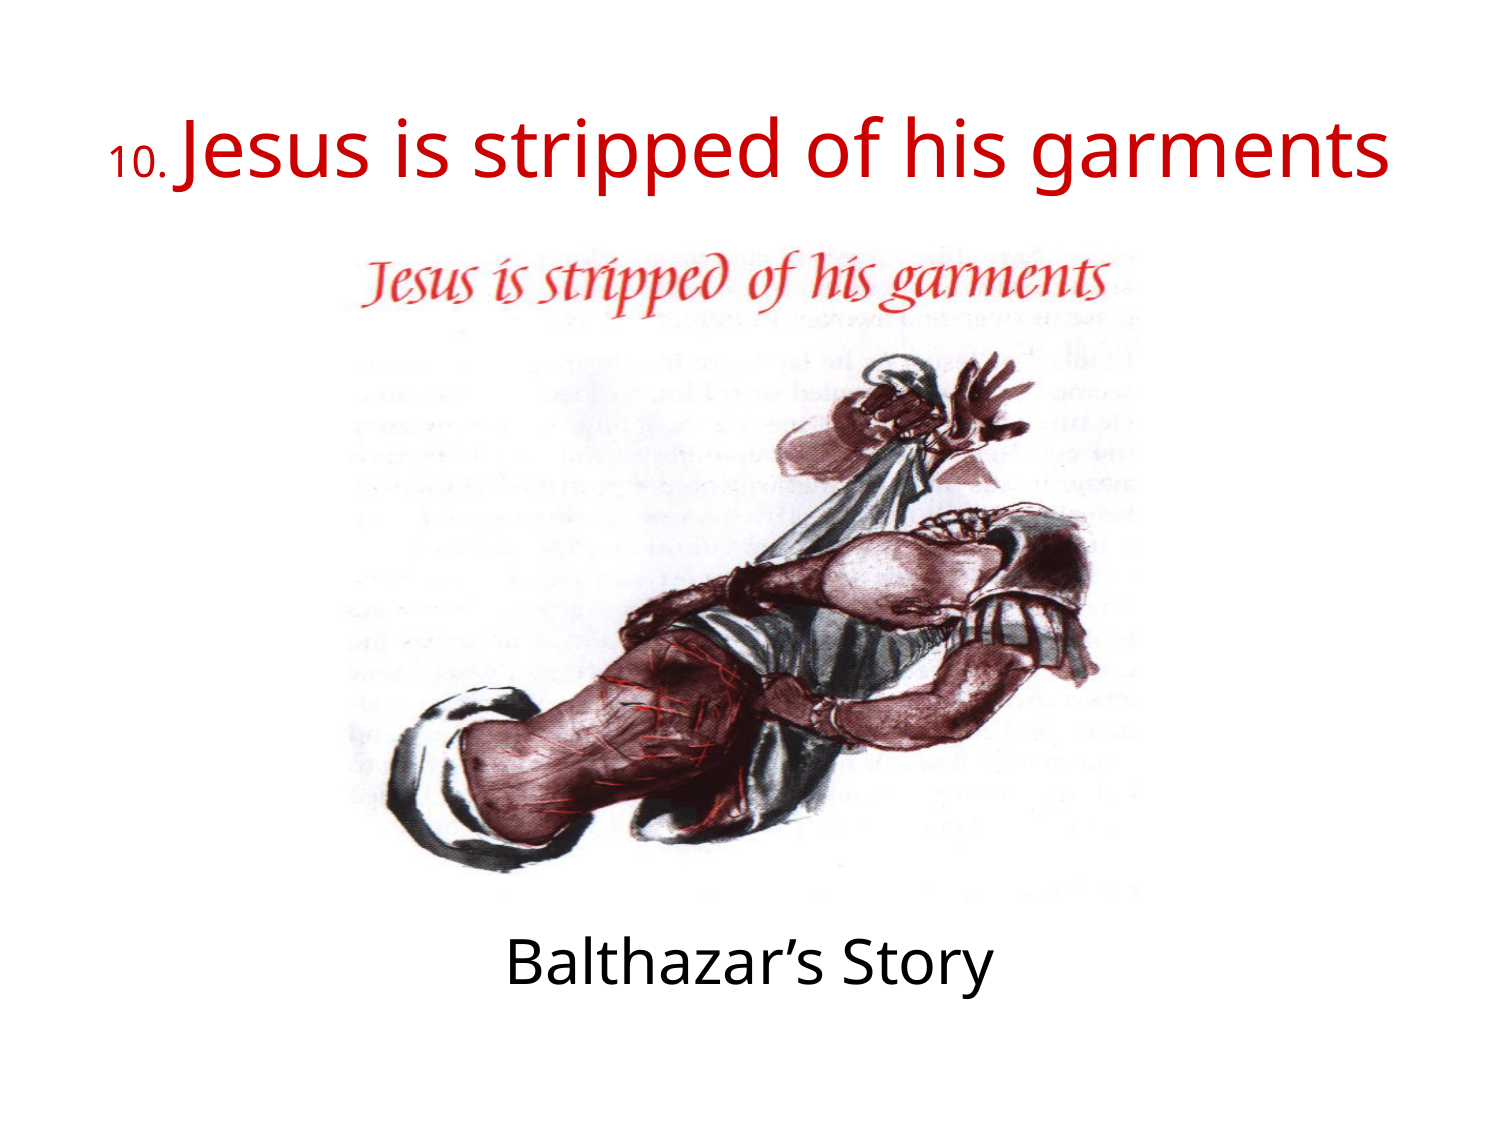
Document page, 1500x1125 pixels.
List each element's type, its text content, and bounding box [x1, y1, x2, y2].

title 10. Jesus is stripped of his garments [75, 45, 1425, 247]
list Balthazar’s Story [75, 914, 1425, 1005]
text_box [327, 245, 1147, 906]
